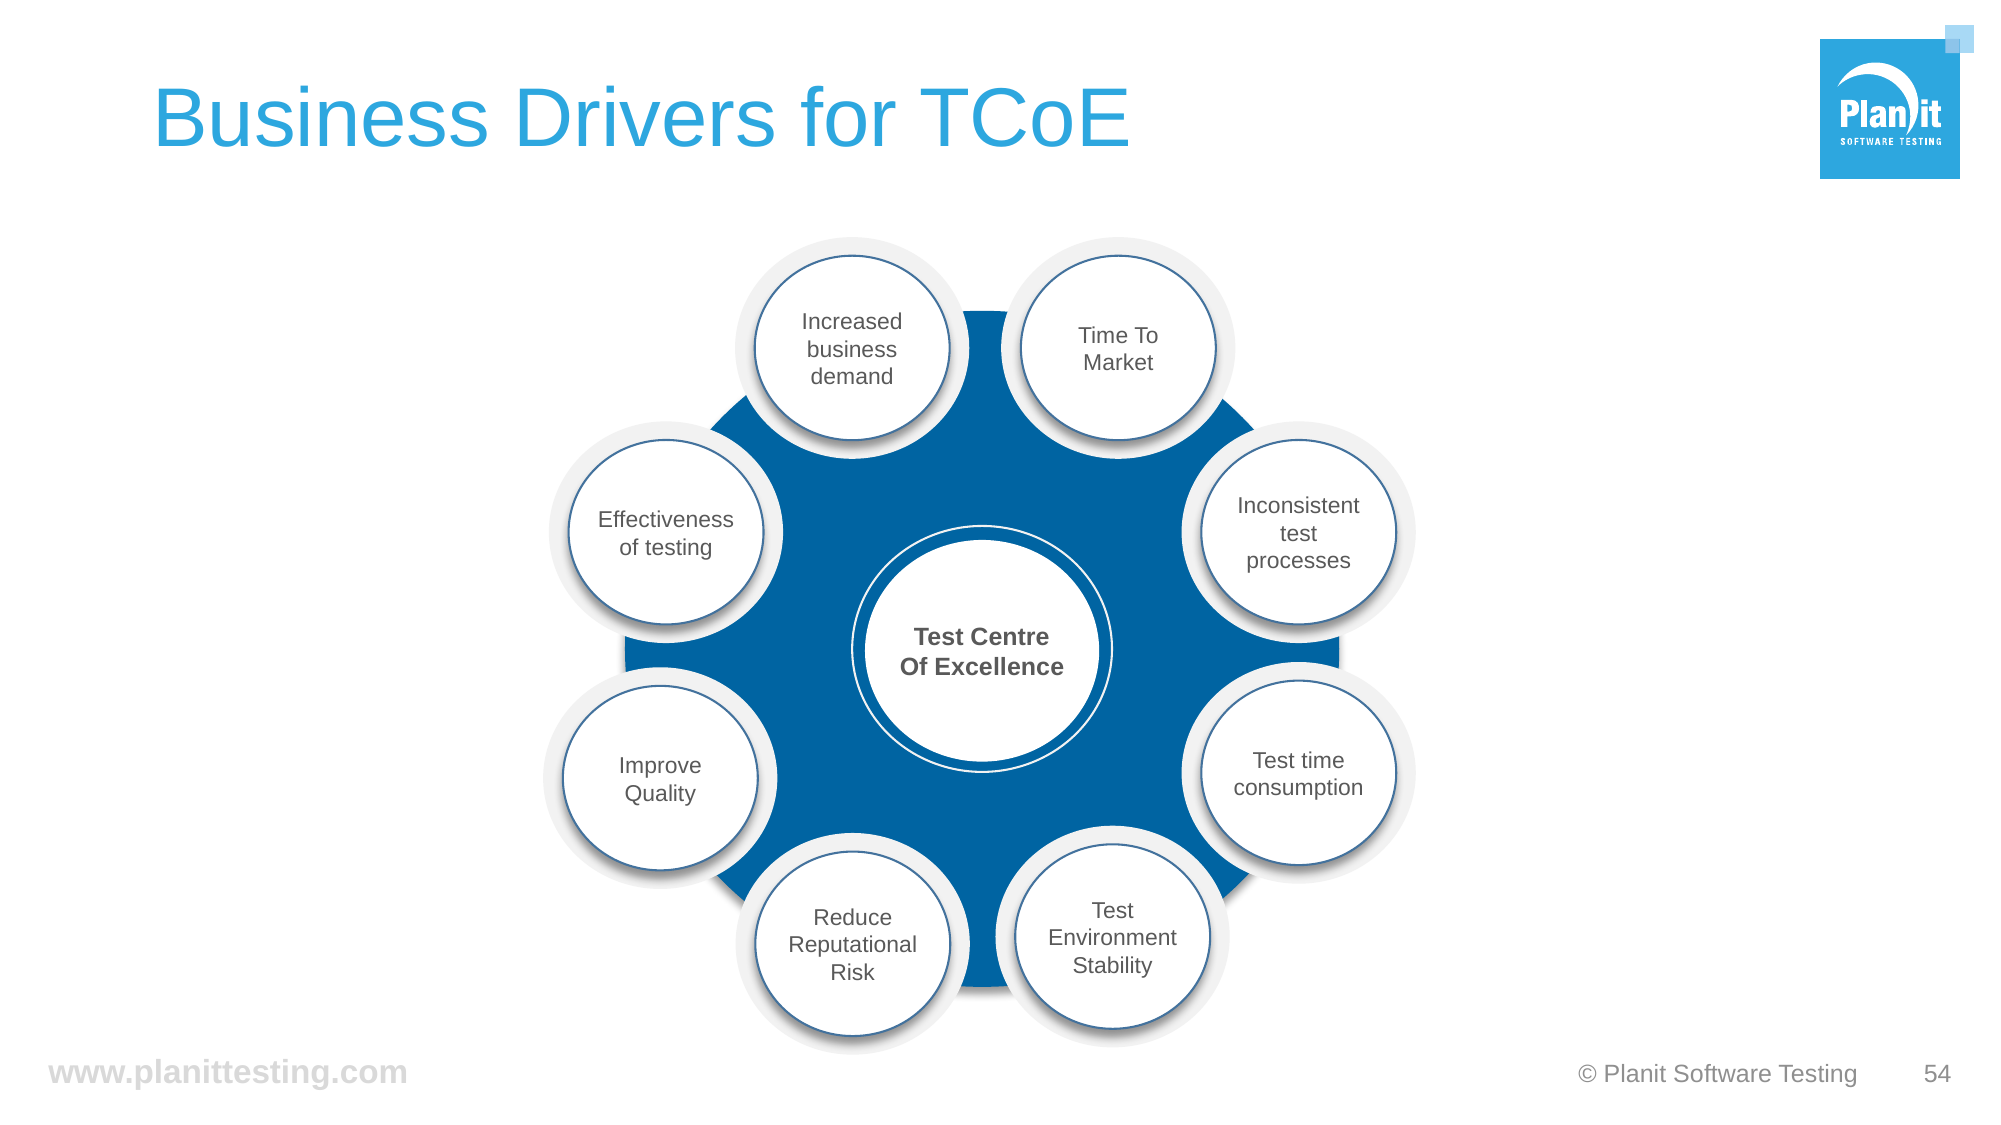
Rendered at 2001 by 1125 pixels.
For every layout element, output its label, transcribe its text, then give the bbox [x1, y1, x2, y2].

text_box [734, 831, 971, 1056]
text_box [1001, 237, 1236, 459]
footer © Planit Software Testing [1563, 1042, 1890, 1103]
text_box [734, 236, 971, 460]
text_box [707, 675, 779, 881]
slide_number 54 [1890, 1042, 1967, 1103]
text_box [1181, 421, 1416, 644]
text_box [1181, 661, 1416, 884]
title Business Drivers for TCoE [137, 59, 1863, 180]
text_box [851, 524, 1114, 773]
text_box Reduce Reputational Risk [754, 850, 952, 1038]
text_box Increased business demand [753, 254, 951, 442]
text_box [995, 825, 1230, 1048]
text_box Effectiveness of testing [707, 447, 765, 618]
text_box [89, 237, 707, 1037]
text_box [707, 309, 1341, 988]
text_box [707, 427, 785, 638]
text_box Improve Quality [707, 695, 759, 861]
